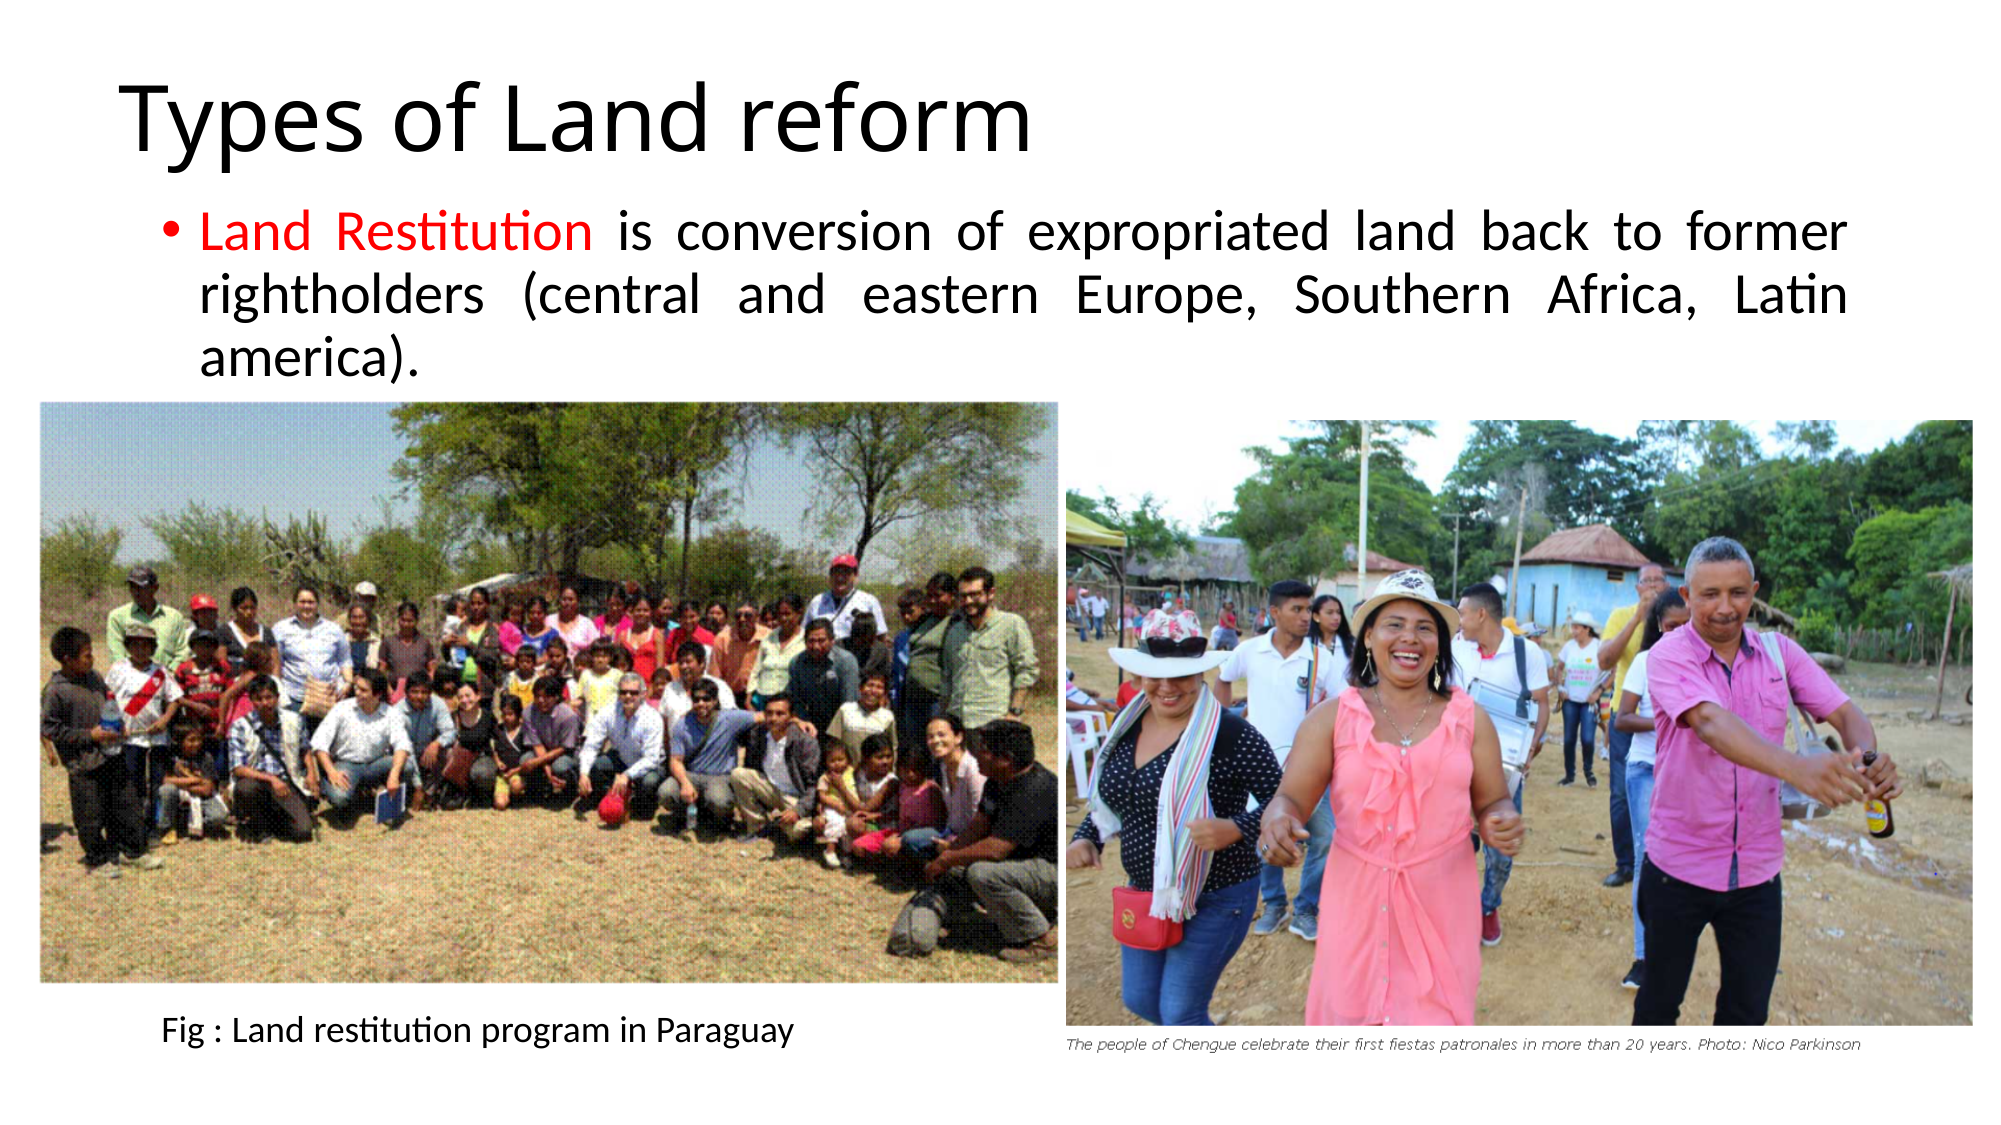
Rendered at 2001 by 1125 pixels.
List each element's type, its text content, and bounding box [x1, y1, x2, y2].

picture [32, 394, 1061, 994]
text_box Fig : Land restitution program in Paraguay [146, 997, 873, 1058]
list Land Restitution is conversion of expropriated land back to former rightholders (central and eastern Europe, Southern Africa, Latin america). [146, 193, 1866, 1089]
picture [1066, 394, 1980, 1055]
title Types of Land reform [103, 13, 1829, 231]
